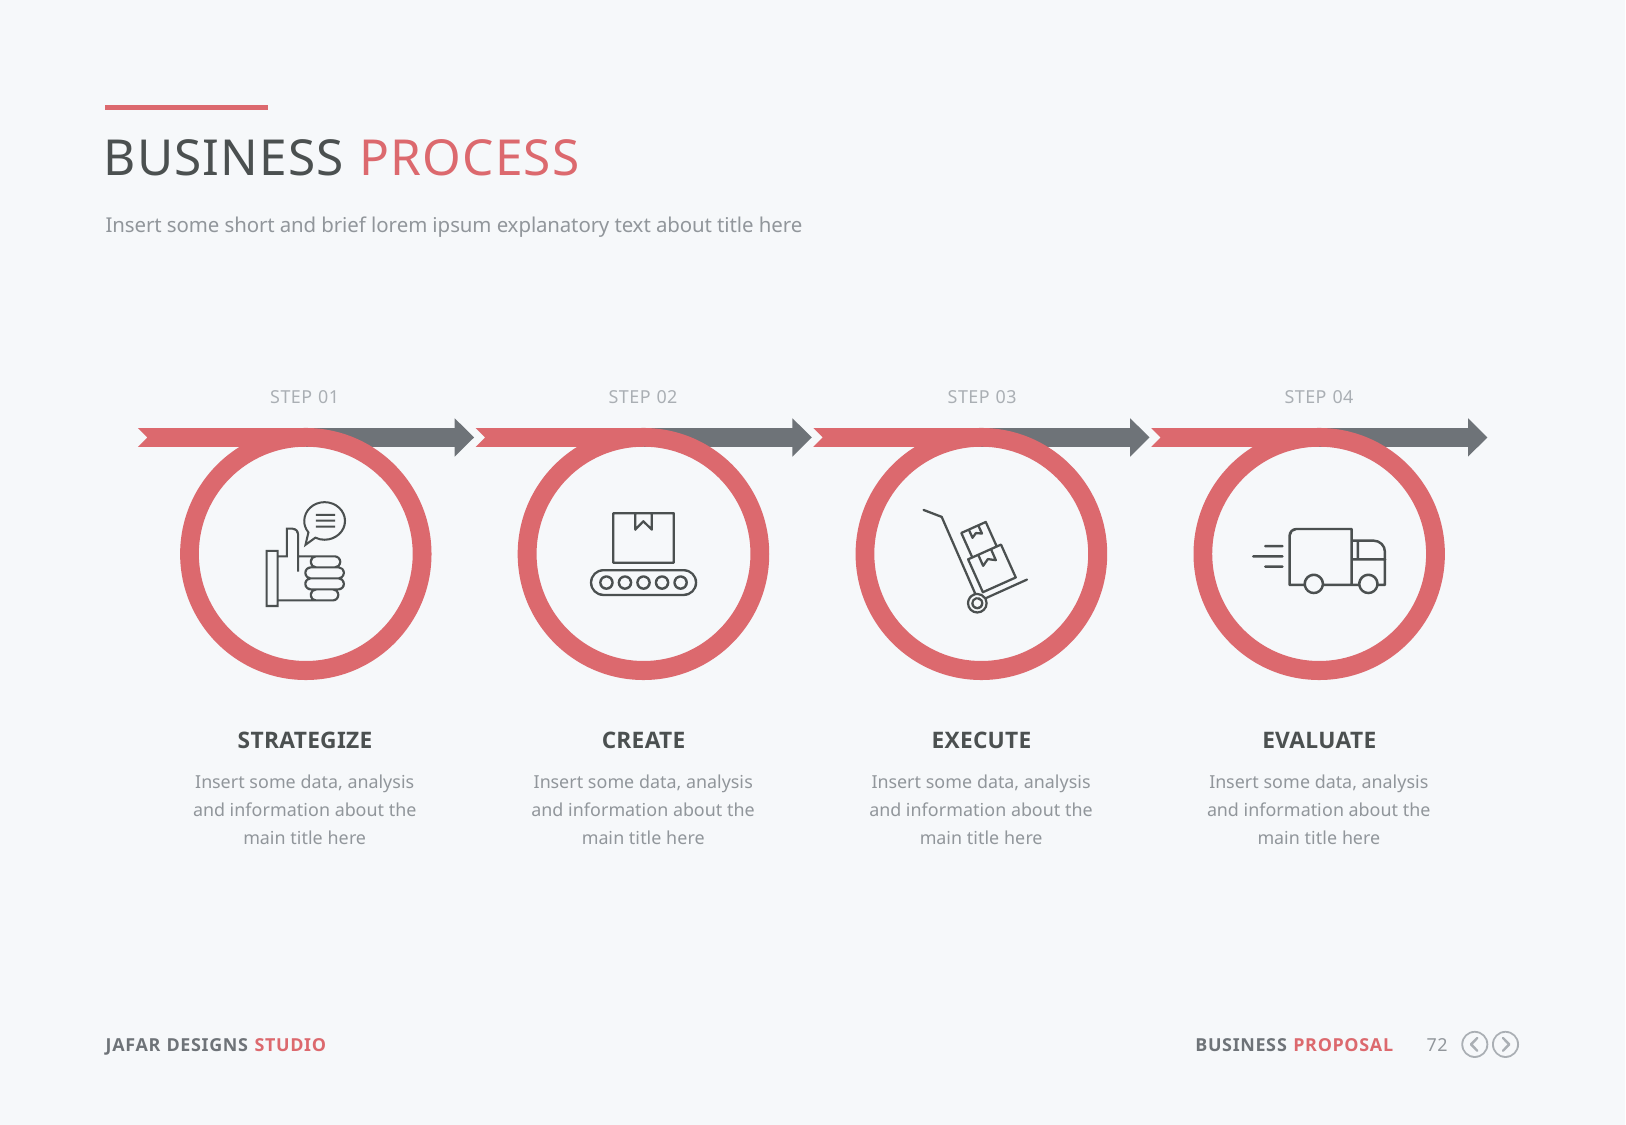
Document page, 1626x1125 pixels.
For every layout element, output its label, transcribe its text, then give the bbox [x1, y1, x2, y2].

text_box [855, 427, 1108, 681]
text_box [135, 426, 307, 448]
text_box [265, 527, 346, 608]
text_box [1288, 527, 1387, 595]
text_box [612, 512, 675, 564]
text_box [589, 569, 698, 597]
text_box [473, 426, 645, 448]
text_box [983, 415, 1152, 460]
list Insert some short and brief lorem ipsum explanatory text about title here [105, 209, 1519, 241]
text_box Step 01 [237, 385, 372, 408]
text_box [517, 427, 770, 681]
text_box [1264, 544, 1284, 548]
text_box Step 02 [576, 385, 710, 408]
text_box [645, 415, 814, 460]
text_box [192, 725, 418, 849]
text_box [180, 427, 432, 681]
text_box [1148, 426, 1320, 448]
text_box Step 04 [1252, 385, 1386, 408]
text_box [810, 426, 983, 448]
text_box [530, 725, 757, 849]
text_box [868, 725, 1095, 849]
text_box [1320, 415, 1489, 460]
text_box [1193, 427, 1445, 681]
text_box [922, 508, 1029, 614]
text_box Step 03 [915, 385, 1049, 408]
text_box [1206, 725, 1432, 849]
text_box [303, 501, 347, 548]
text_box [307, 415, 476, 460]
list Business Process [103, 125, 1518, 188]
